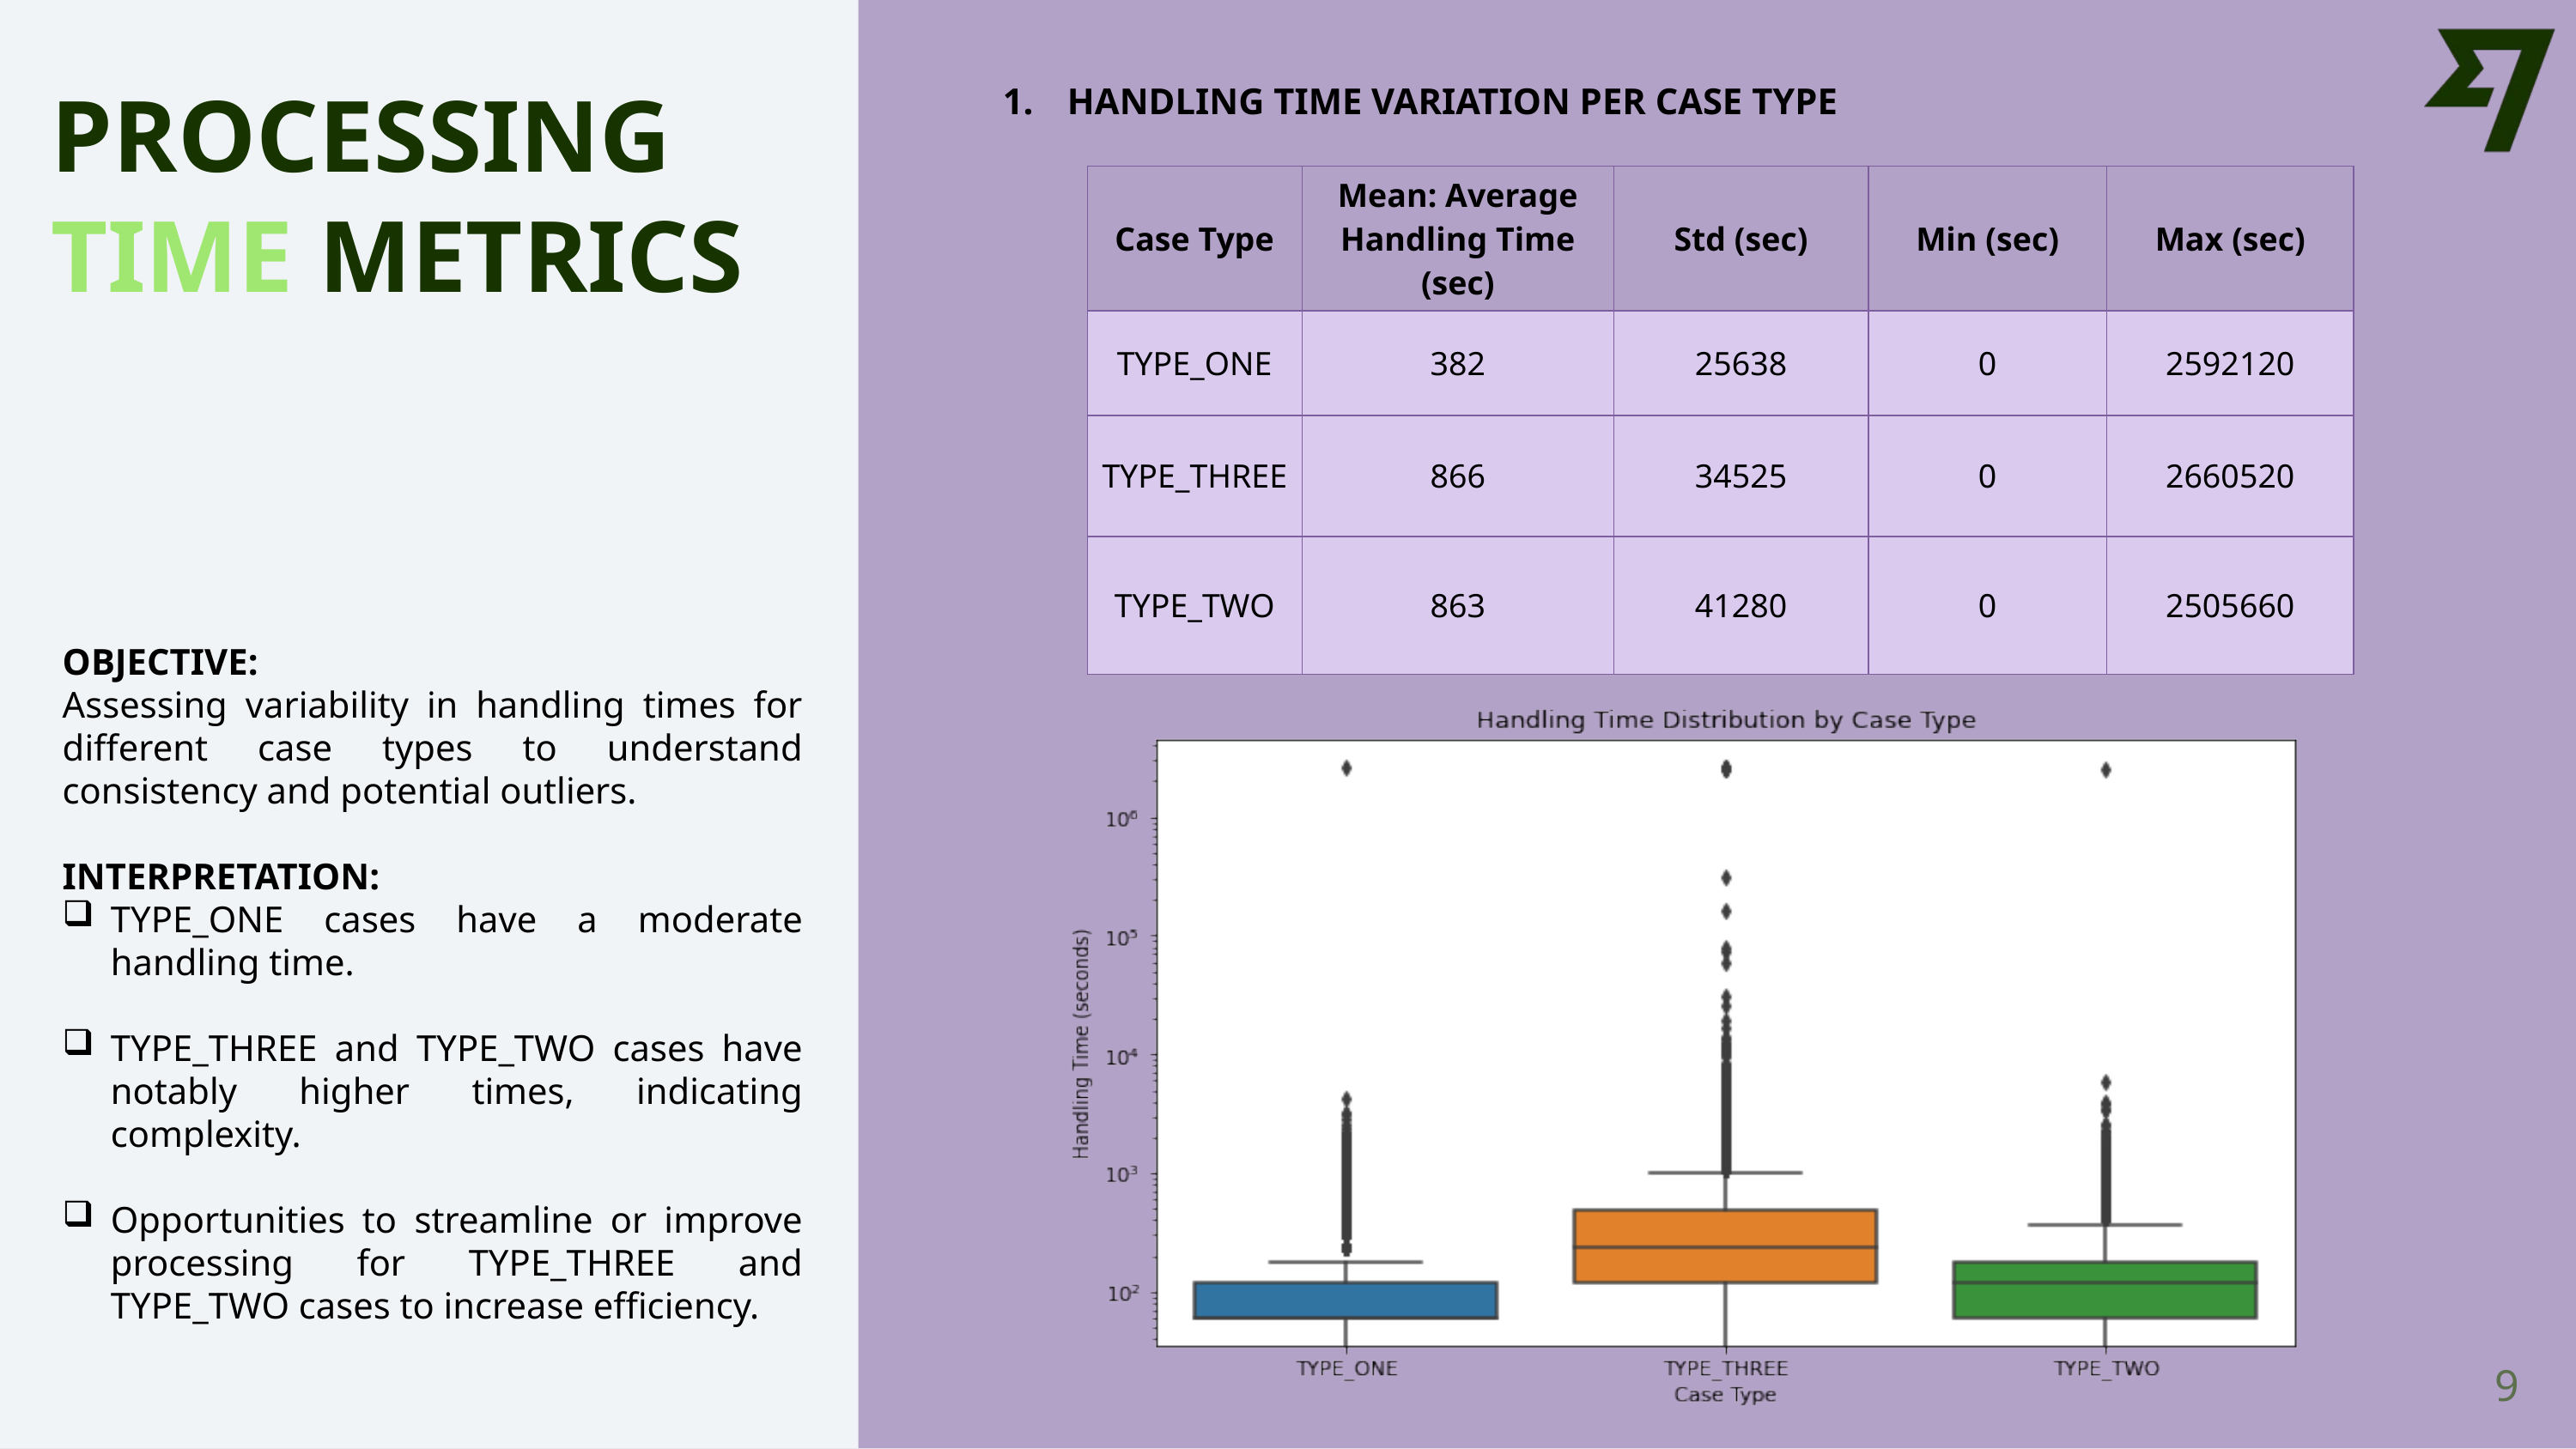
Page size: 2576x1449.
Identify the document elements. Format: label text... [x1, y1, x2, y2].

text_box HANDLING TIME VARIATION PER CASE TYPE [989, 72, 1851, 129]
text_box PROCESSING TIME METRICS [49, 72, 744, 312]
slide_number 9 [2482, 1358, 2549, 1414]
table_header Max (sec) [2107, 167, 2353, 310]
table_cell 0 [1869, 537, 2106, 674]
table_cell 0 [1869, 312, 2106, 415]
table_header Std (sec) [1614, 167, 1868, 310]
table_cell 0 [1869, 416, 2106, 536]
table_cell 866 [1303, 416, 1613, 536]
text_box [859, 0, 2576, 1449]
table_cell TYPE_ONE [1088, 312, 1302, 415]
table_cell 25638 [1614, 312, 1868, 415]
table_cell 863 [1303, 537, 1613, 674]
table_cell 41280 [1614, 537, 1868, 674]
table_cell TYPE_TWO [1088, 537, 1302, 674]
table_cell 382 [1303, 312, 1613, 415]
table_cell 2660520 [2107, 416, 2353, 536]
picture [1060, 697, 2310, 1419]
text_box OBJECTIVE: Assessing variability in handling times for different case types to understand consistency and potential outliers. INTERPRETATION: TYPE_ONE cases have a moderate handling time. TYPE_THREE and TYPE_TWO cases have notably higher times, indicating complexity. Opportunities to streamline or improve processing for TYPE_THREE and TYPE_TWO cases to increase efficiency. [49, 633, 816, 1333]
table_cell TYPE_THREE [1088, 416, 1302, 536]
table_header Mean: Average Handling Time (sec) [1303, 167, 1613, 310]
picture [2418, 15, 2573, 167]
table_header Min (sec) [1869, 167, 2106, 310]
table_cell 2592120 [2107, 312, 2353, 415]
table_header Case Type [1088, 167, 1302, 310]
text_box [0, 0, 859, 1449]
table_cell 2505660 [2107, 537, 2353, 674]
table_cell 34525 [1614, 416, 1868, 536]
